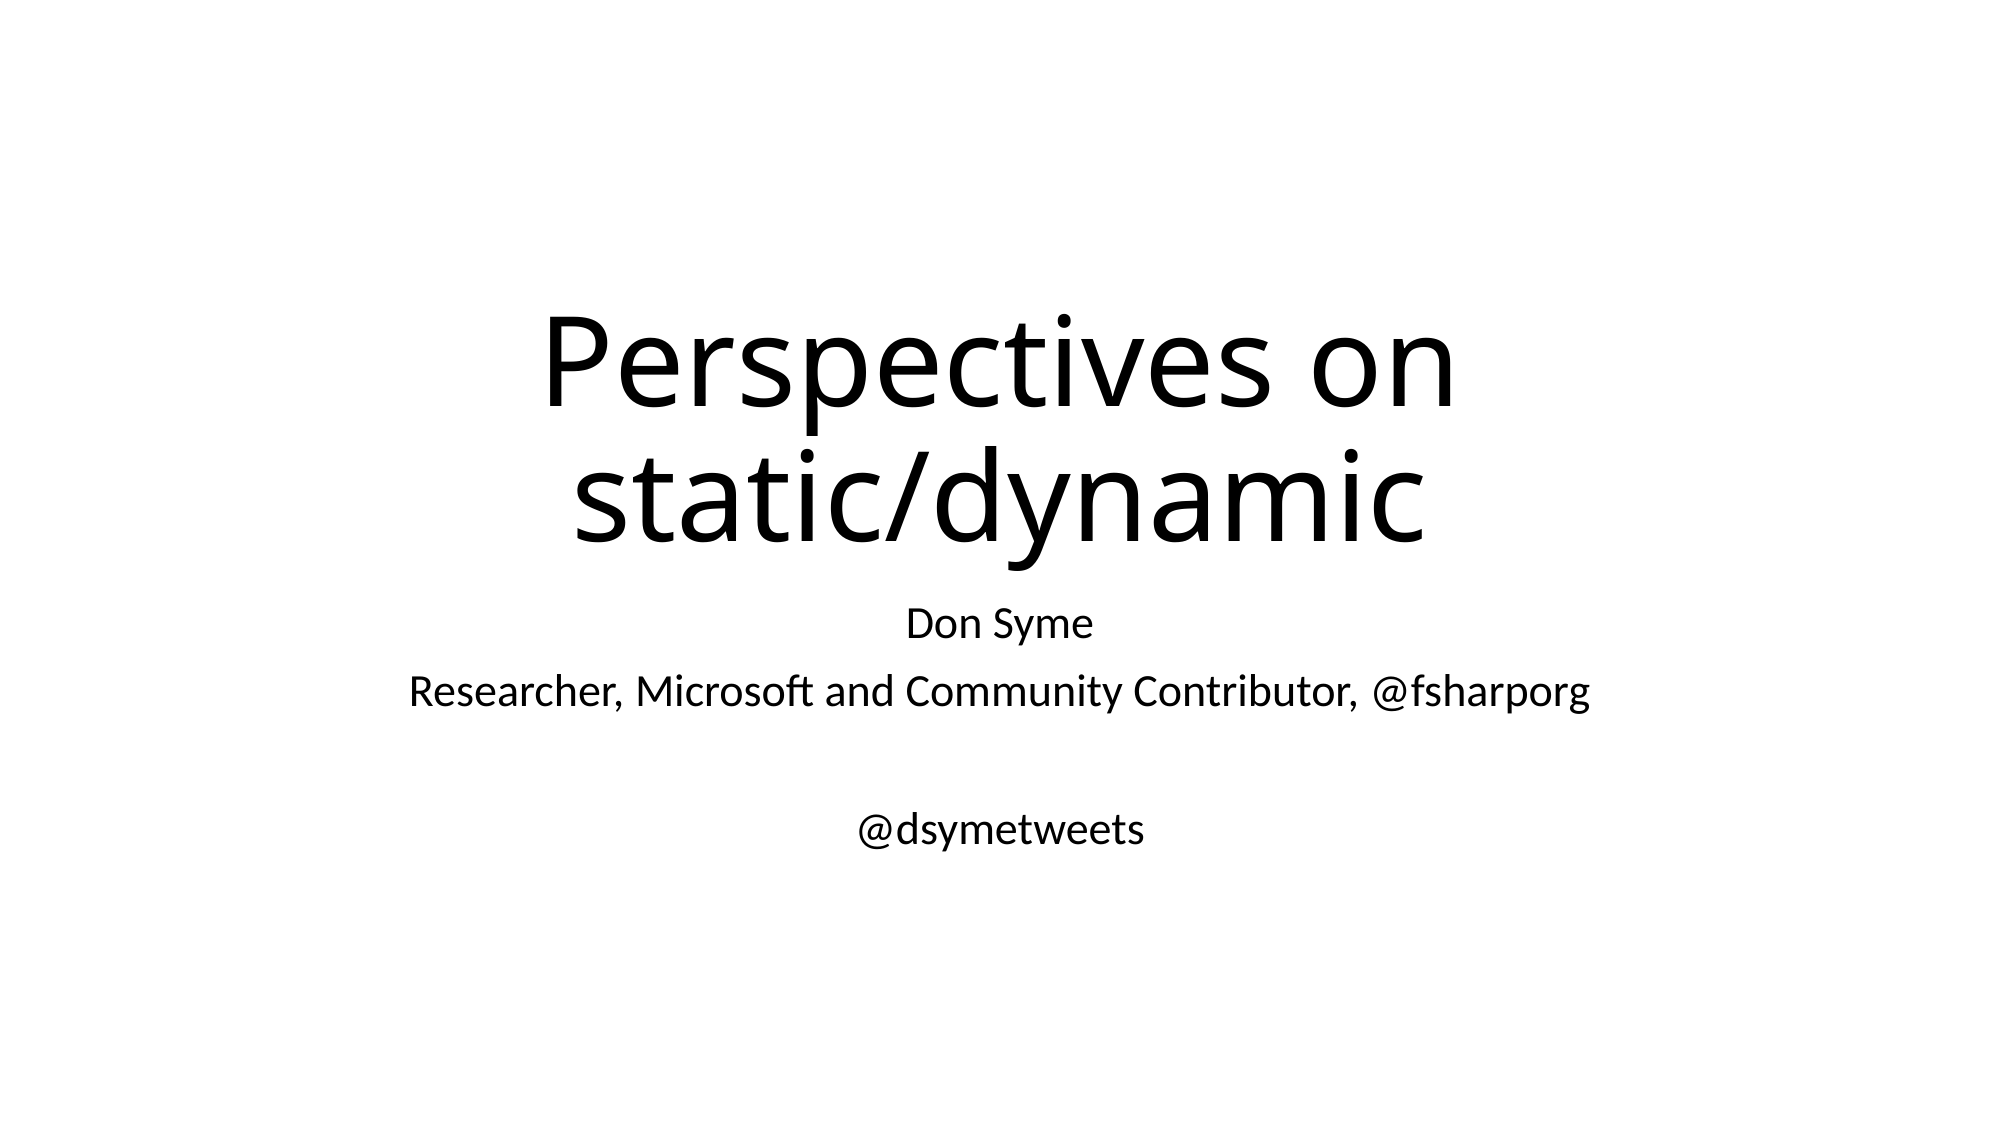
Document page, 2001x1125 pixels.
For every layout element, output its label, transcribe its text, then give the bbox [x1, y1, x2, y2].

subtitle Don Syme Researcher, Microsoft and Community Contributor, @fsharporg @dsymetweets [249, 590, 1750, 863]
title Perspectives on static/dynamic [249, 184, 1750, 576]
